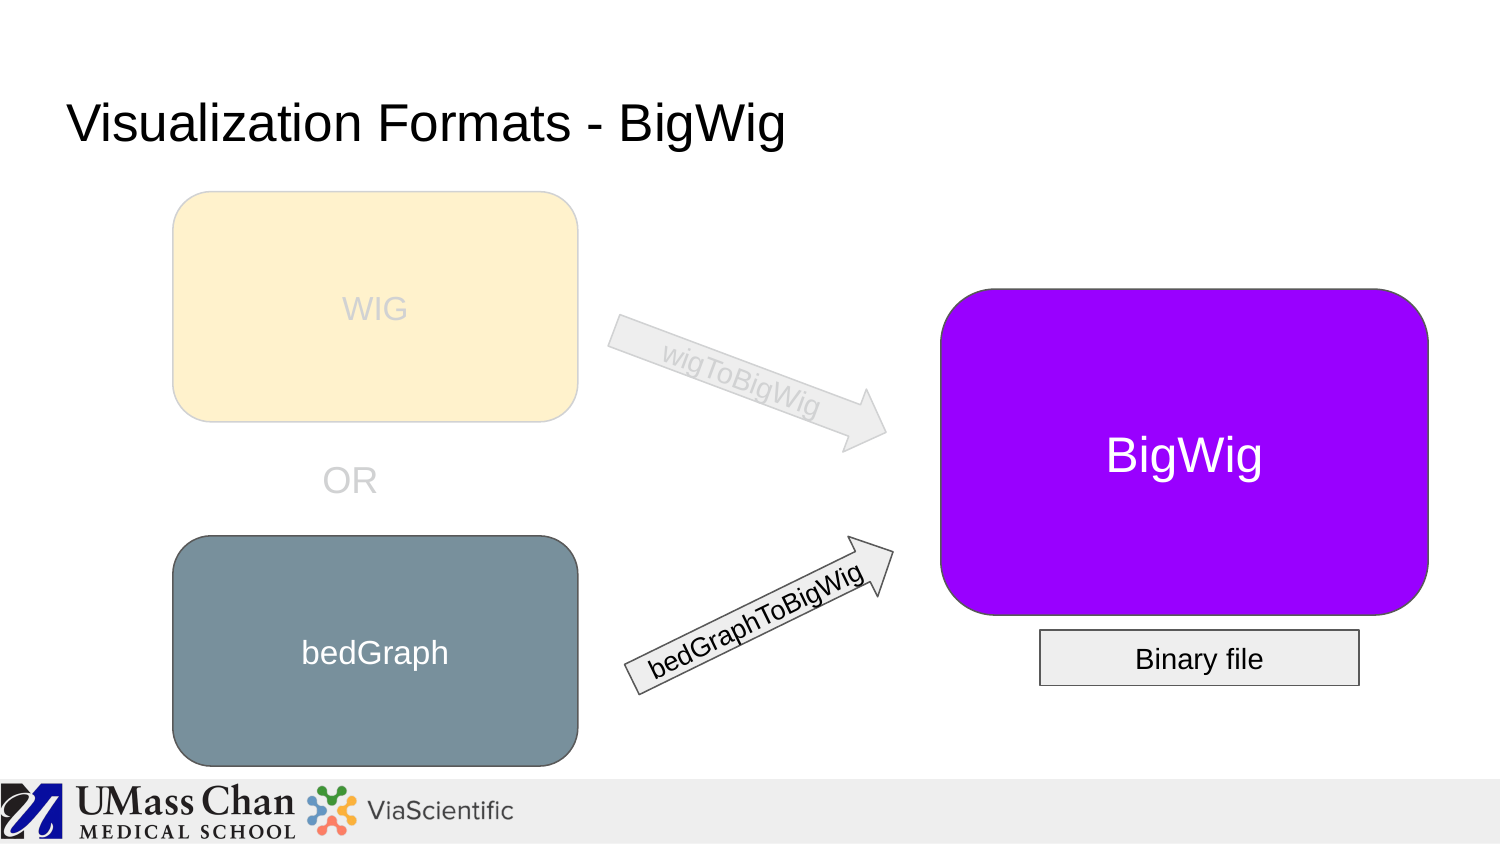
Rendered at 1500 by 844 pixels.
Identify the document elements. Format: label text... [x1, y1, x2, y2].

text_box OR [307, 440, 404, 516]
text_box BigWig [940, 289, 1429, 616]
picture [306, 783, 515, 840]
picture [0, 783, 296, 839]
text_box bedGraphToBigWig [624, 536, 894, 695]
title Visualization Formats - BigWig [51, 72, 1449, 167]
text_box Binary file [1039, 630, 1360, 686]
text_box bedGraph [172, 535, 578, 767]
text_box WIG [172, 191, 578, 422]
text_box wigToBigWig [608, 314, 887, 453]
